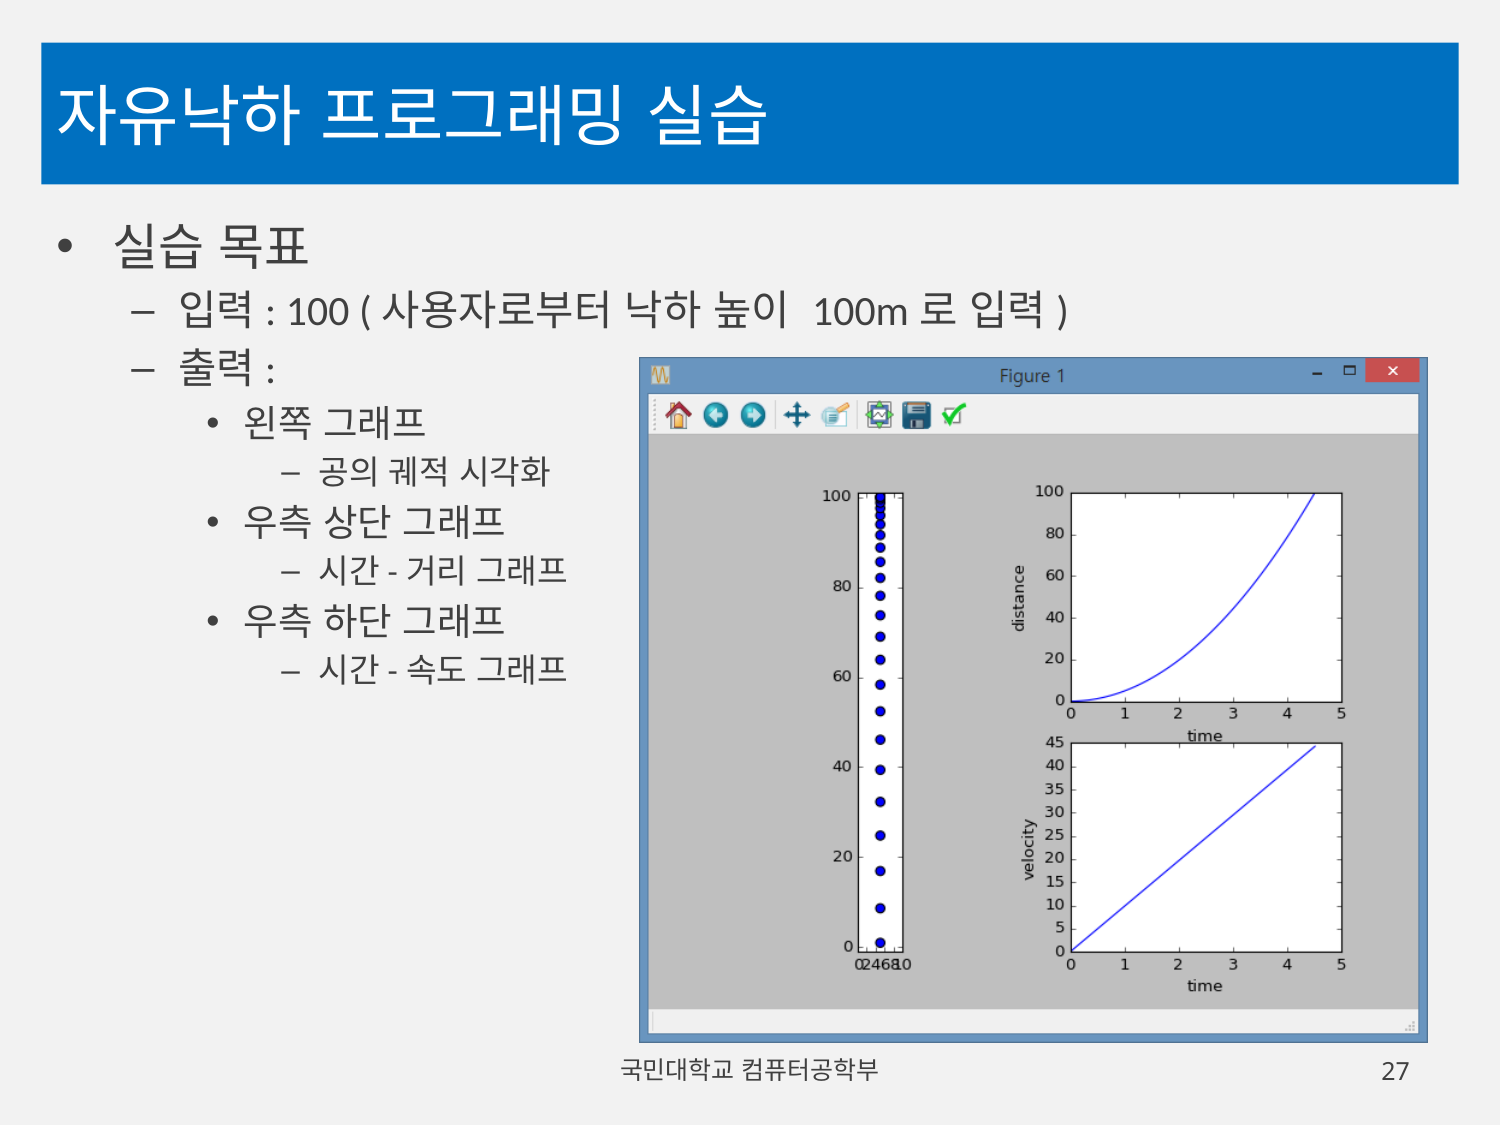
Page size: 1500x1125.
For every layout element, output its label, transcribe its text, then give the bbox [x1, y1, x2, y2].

title 자유낙하 프로그래밍 실습 [41, 42, 1459, 185]
picture [639, 356, 1428, 1043]
slide_number 27 [1074, 1051, 1425, 1103]
list 실습 목표 입력: 100 (사용자로부터 낙하 높이 100m로 입력) 출력: 왼쪽 그래프 공의 궤적 시각화 우측 상단 그래프 시간-거리 그래프 우측 하단 그래프 시간-속도 그래프 [41, 208, 1459, 1000]
footer 국민대학교 컴퓨터공학부 [466, 1042, 1034, 1103]
